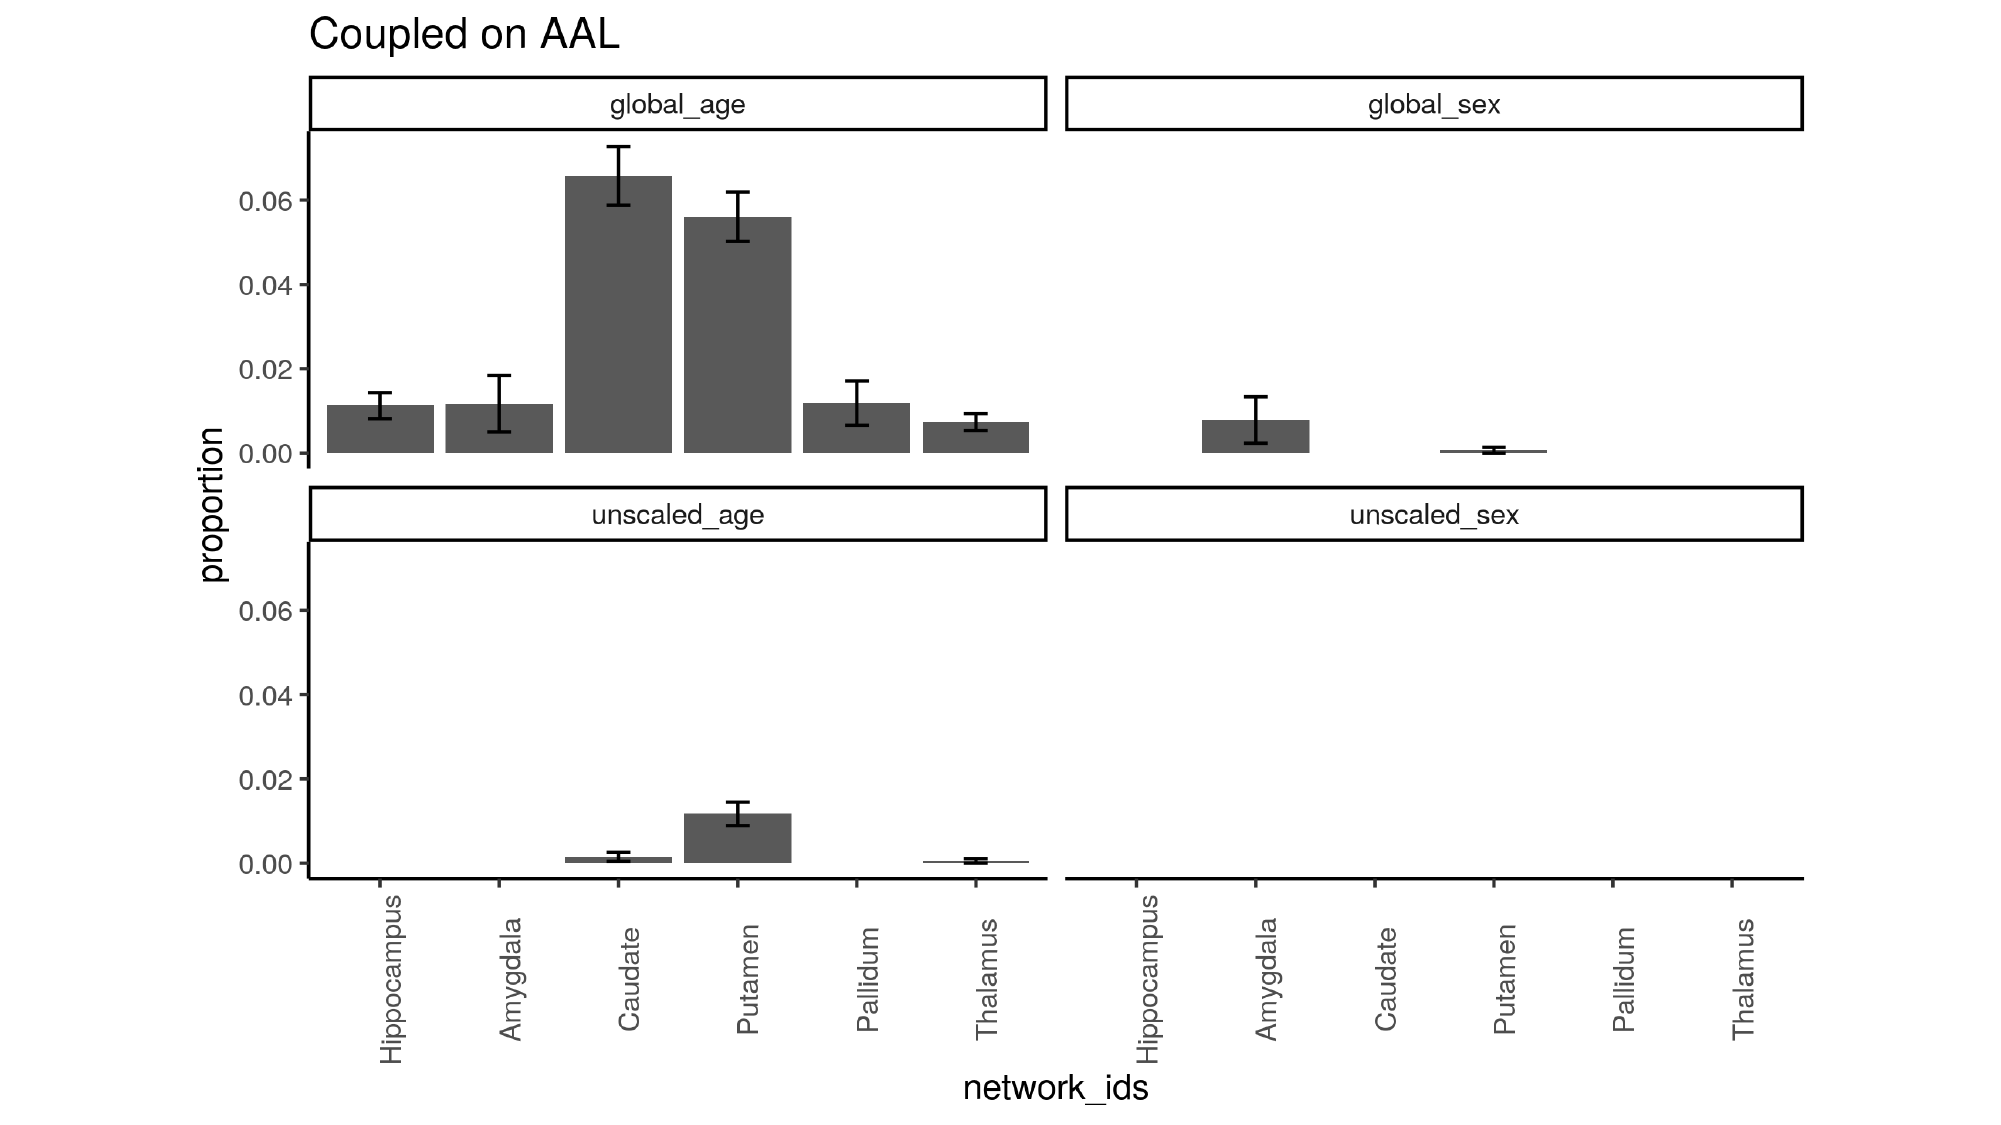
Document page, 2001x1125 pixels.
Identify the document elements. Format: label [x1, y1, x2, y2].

picture [178, 0, 1821, 1125]
